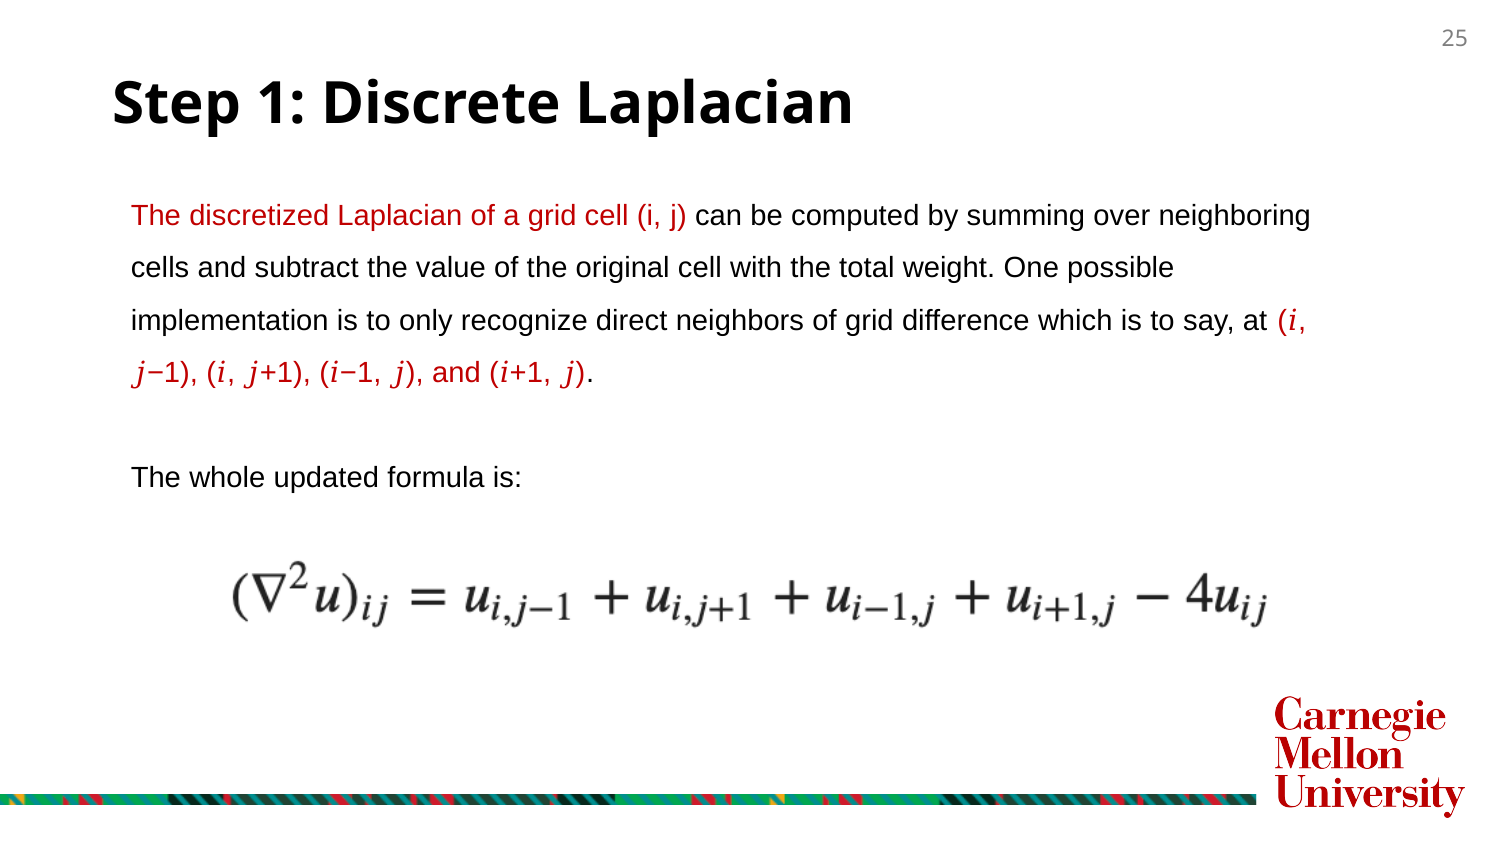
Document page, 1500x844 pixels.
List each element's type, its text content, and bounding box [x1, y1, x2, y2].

picture [0, 794, 1257, 805]
picture [1275, 696, 1465, 818]
text_box Step 1: Discrete Laplacian [97, 49, 1382, 148]
picture [198, 527, 1302, 661]
